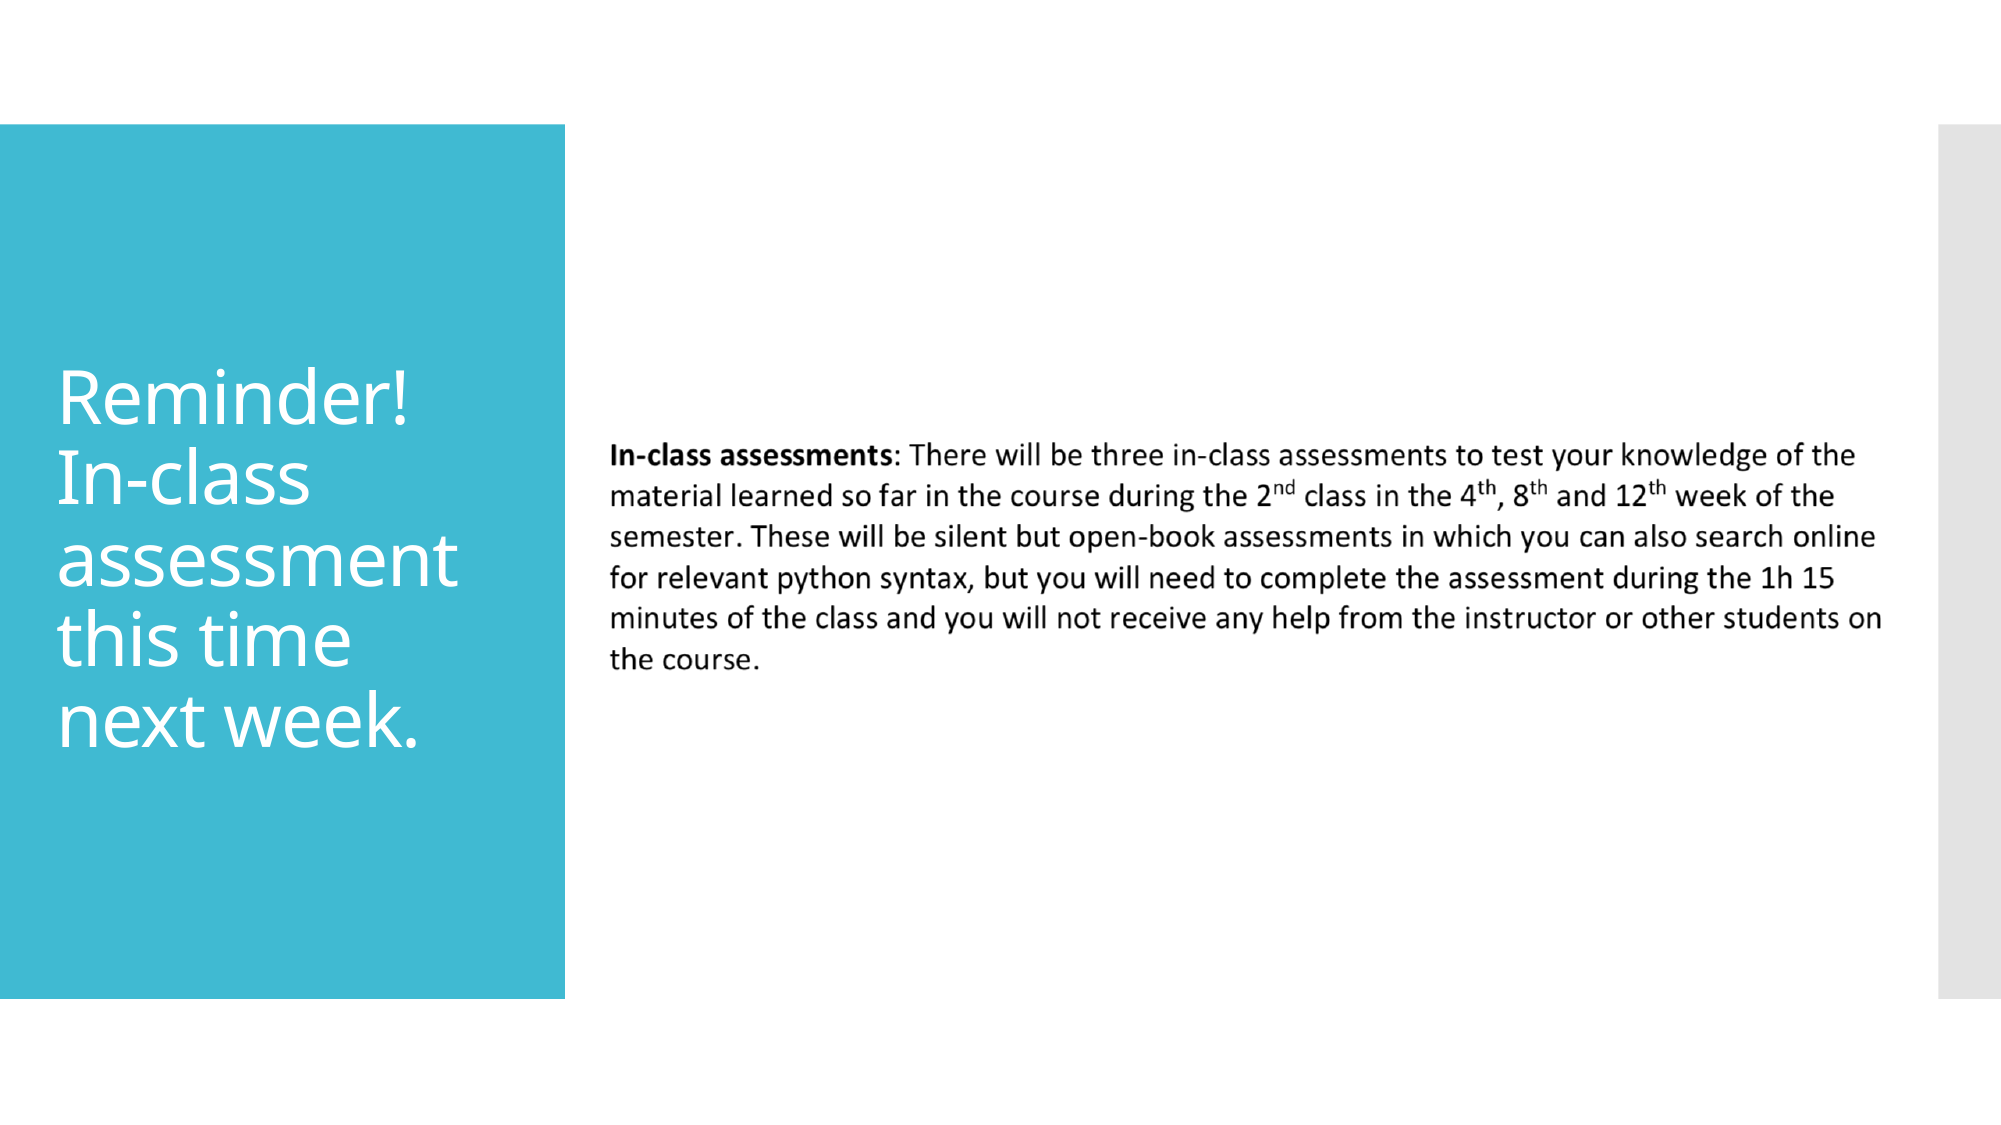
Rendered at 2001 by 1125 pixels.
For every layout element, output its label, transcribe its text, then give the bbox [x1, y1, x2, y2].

title Reminder! In-class assessment this time next week. [41, 184, 525, 940]
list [590, 420, 1899, 705]
